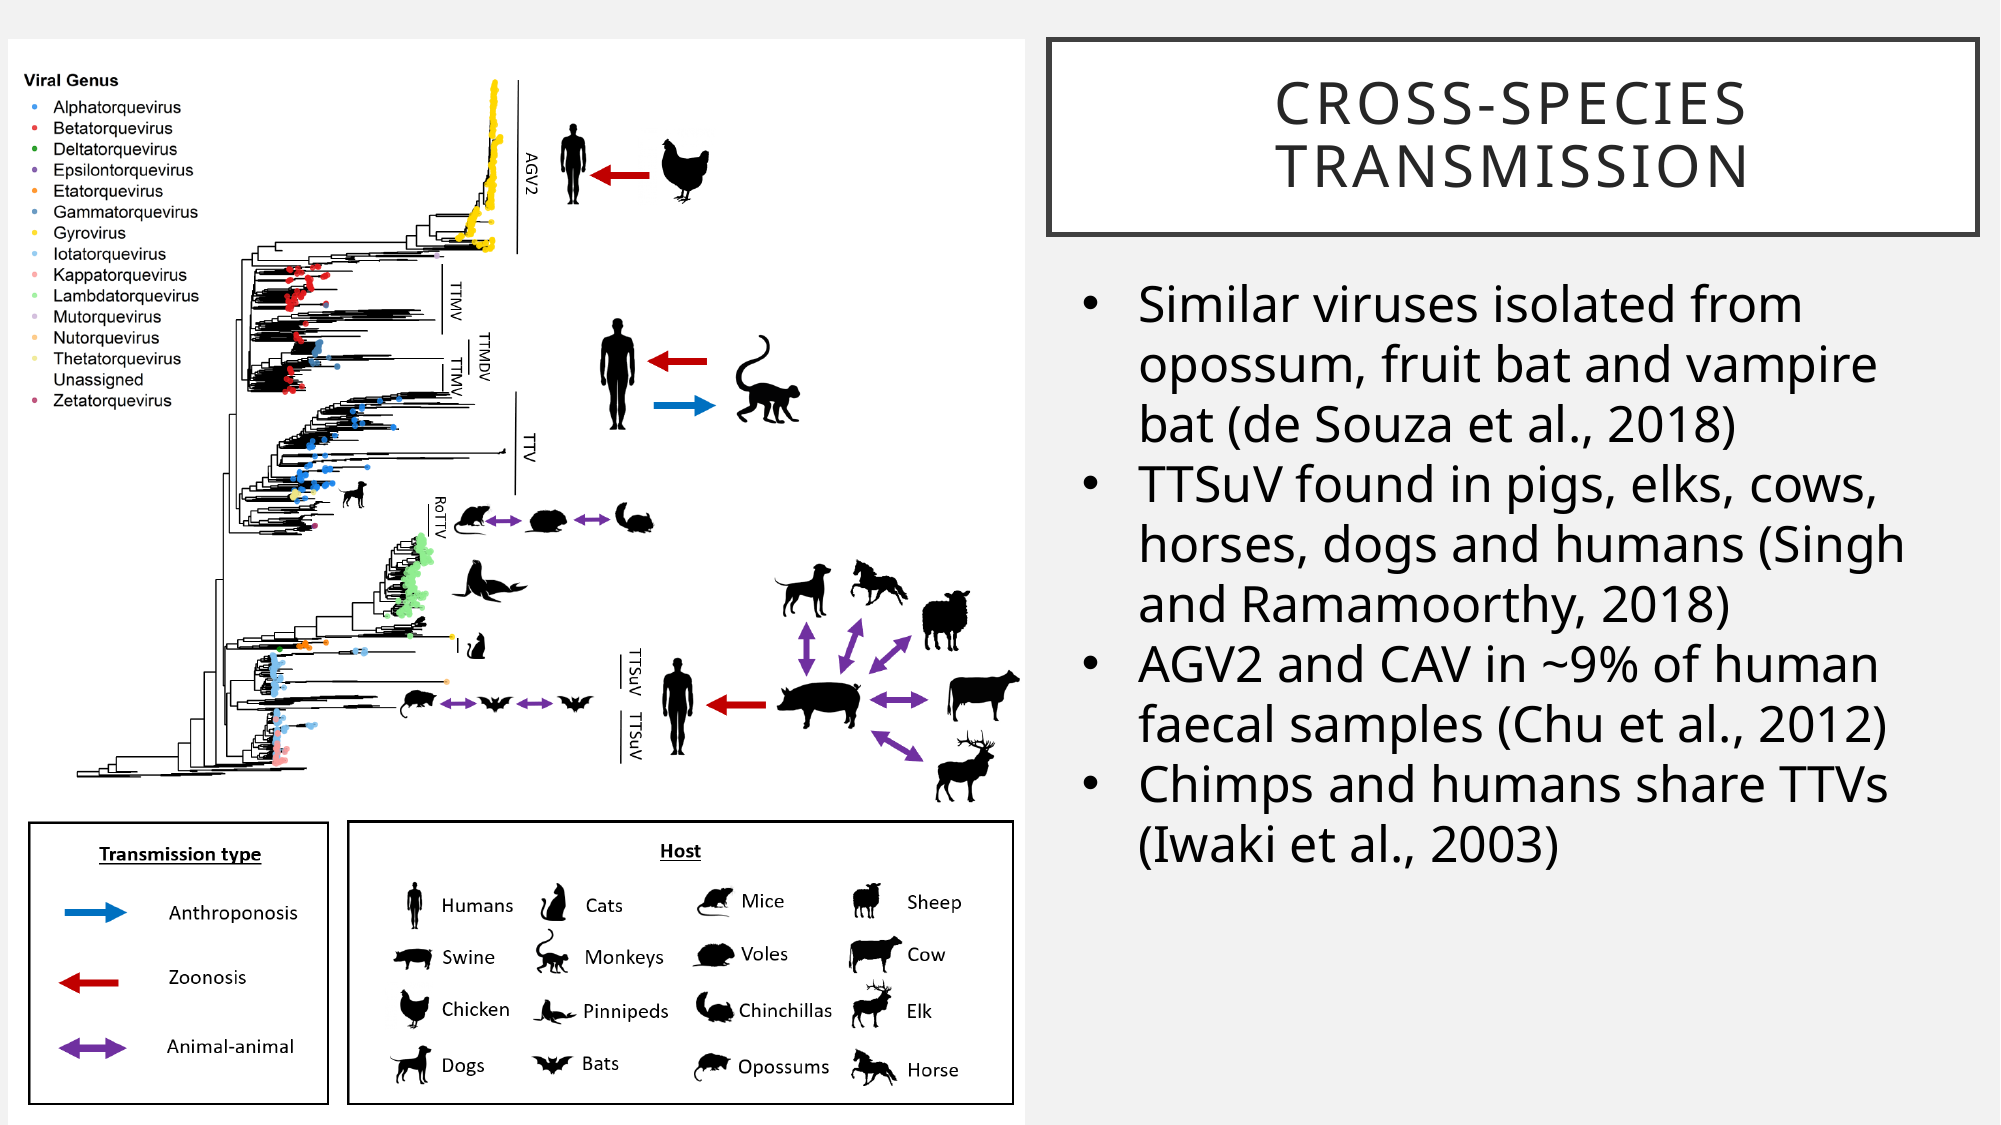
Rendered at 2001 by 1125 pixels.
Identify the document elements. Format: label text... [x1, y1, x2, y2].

text_box Similar viruses isolated from opossum, fruit bat and vampire bat (de Souza et al., 2018) TTSuV found in pigs, elks, cows, horses, dogs and humans (Singh and Ramamoorthy, 2018) AGV2 and CAV in ~9% of human faecal samples (Chu et al., 2012) Chimps and humans share TTVs (Iwaki et al., 2003) [1067, 264, 1978, 940]
title Cross-species Transmission [1046, 37, 1980, 237]
picture [7, 39, 1029, 1125]
